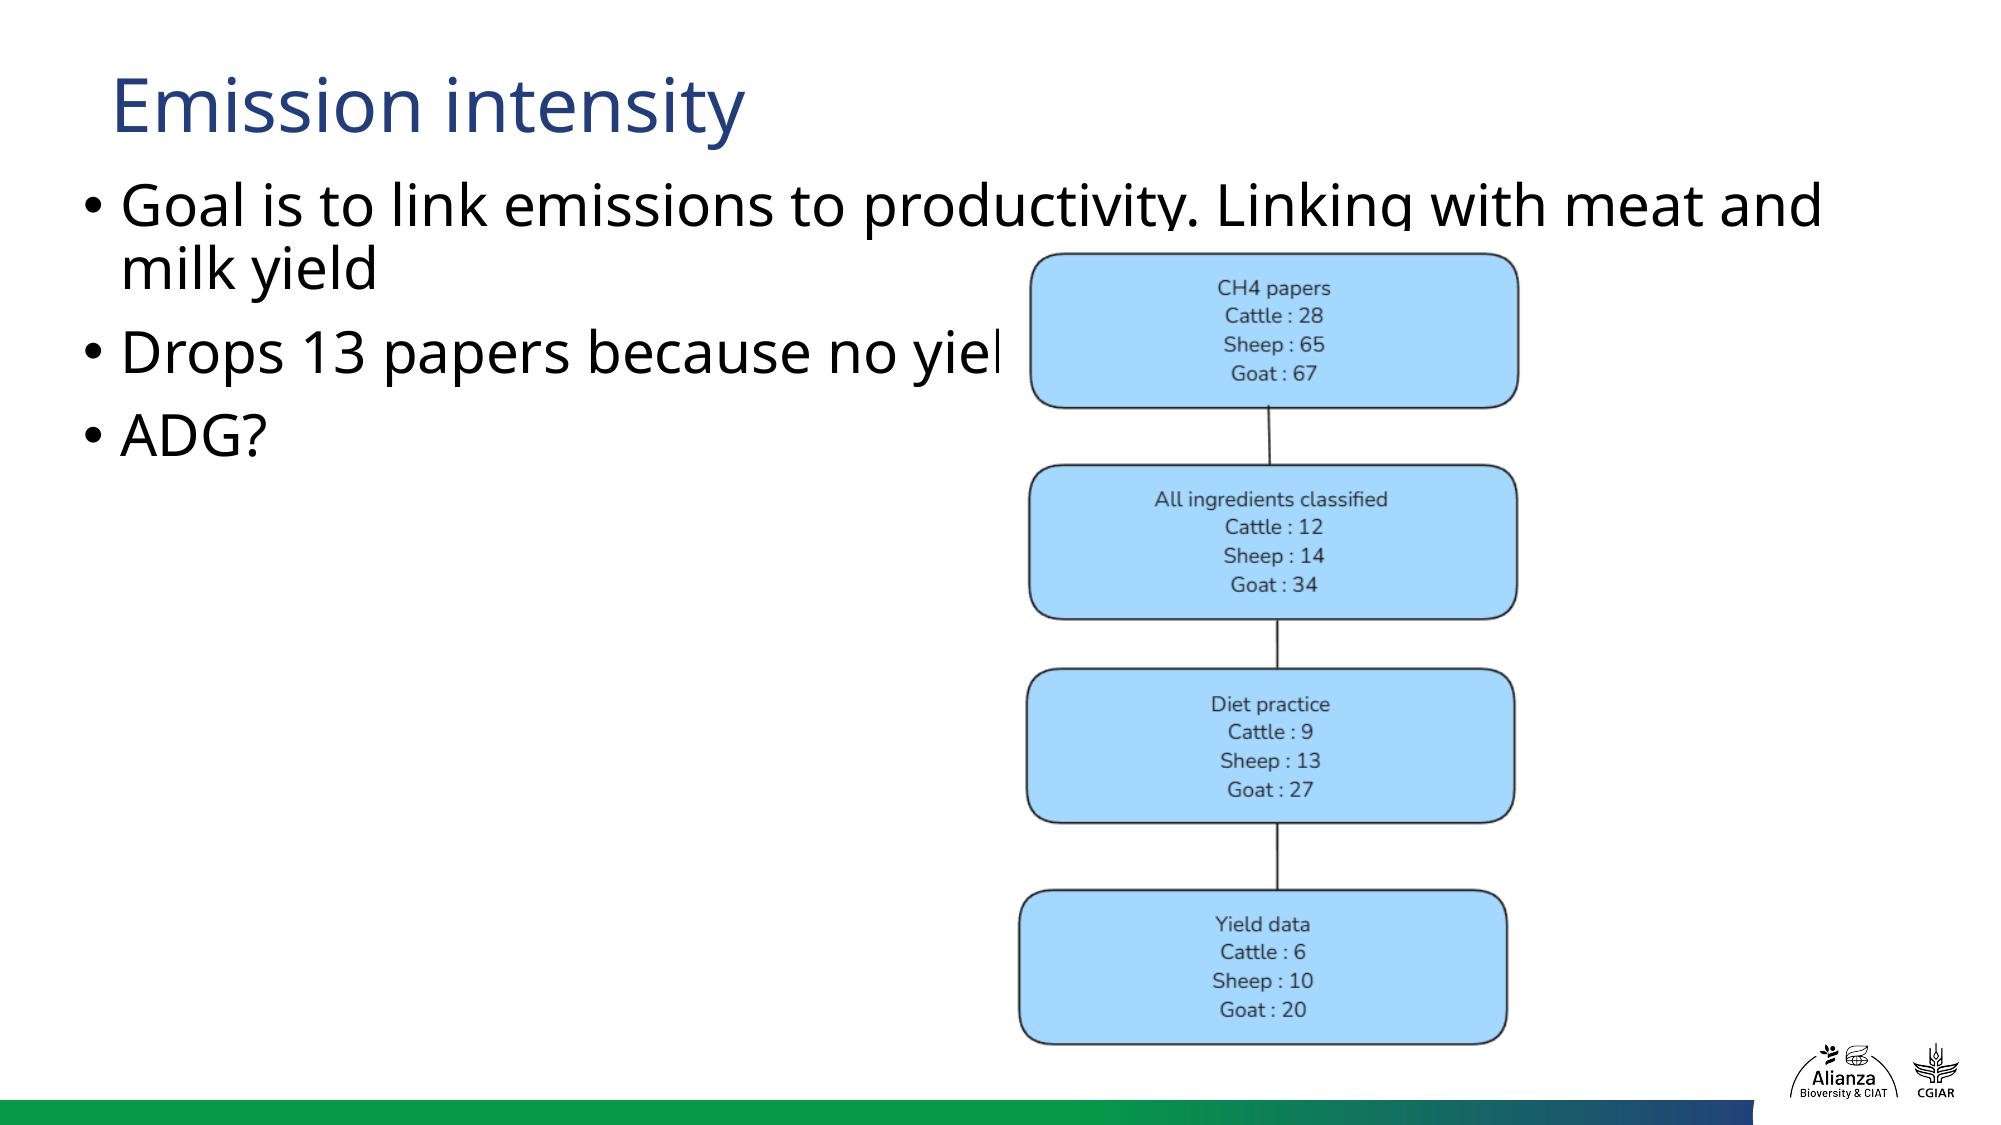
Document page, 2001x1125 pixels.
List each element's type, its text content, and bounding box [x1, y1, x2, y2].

picture [1764, 1032, 1985, 1110]
picture [999, 231, 1544, 1066]
title Emission intensity [95, 59, 1897, 278]
list Goal is to link emissions to productivity. Linking with meat and milk yield Drops 13 papers because no yield data ADG? [68, 168, 1870, 883]
